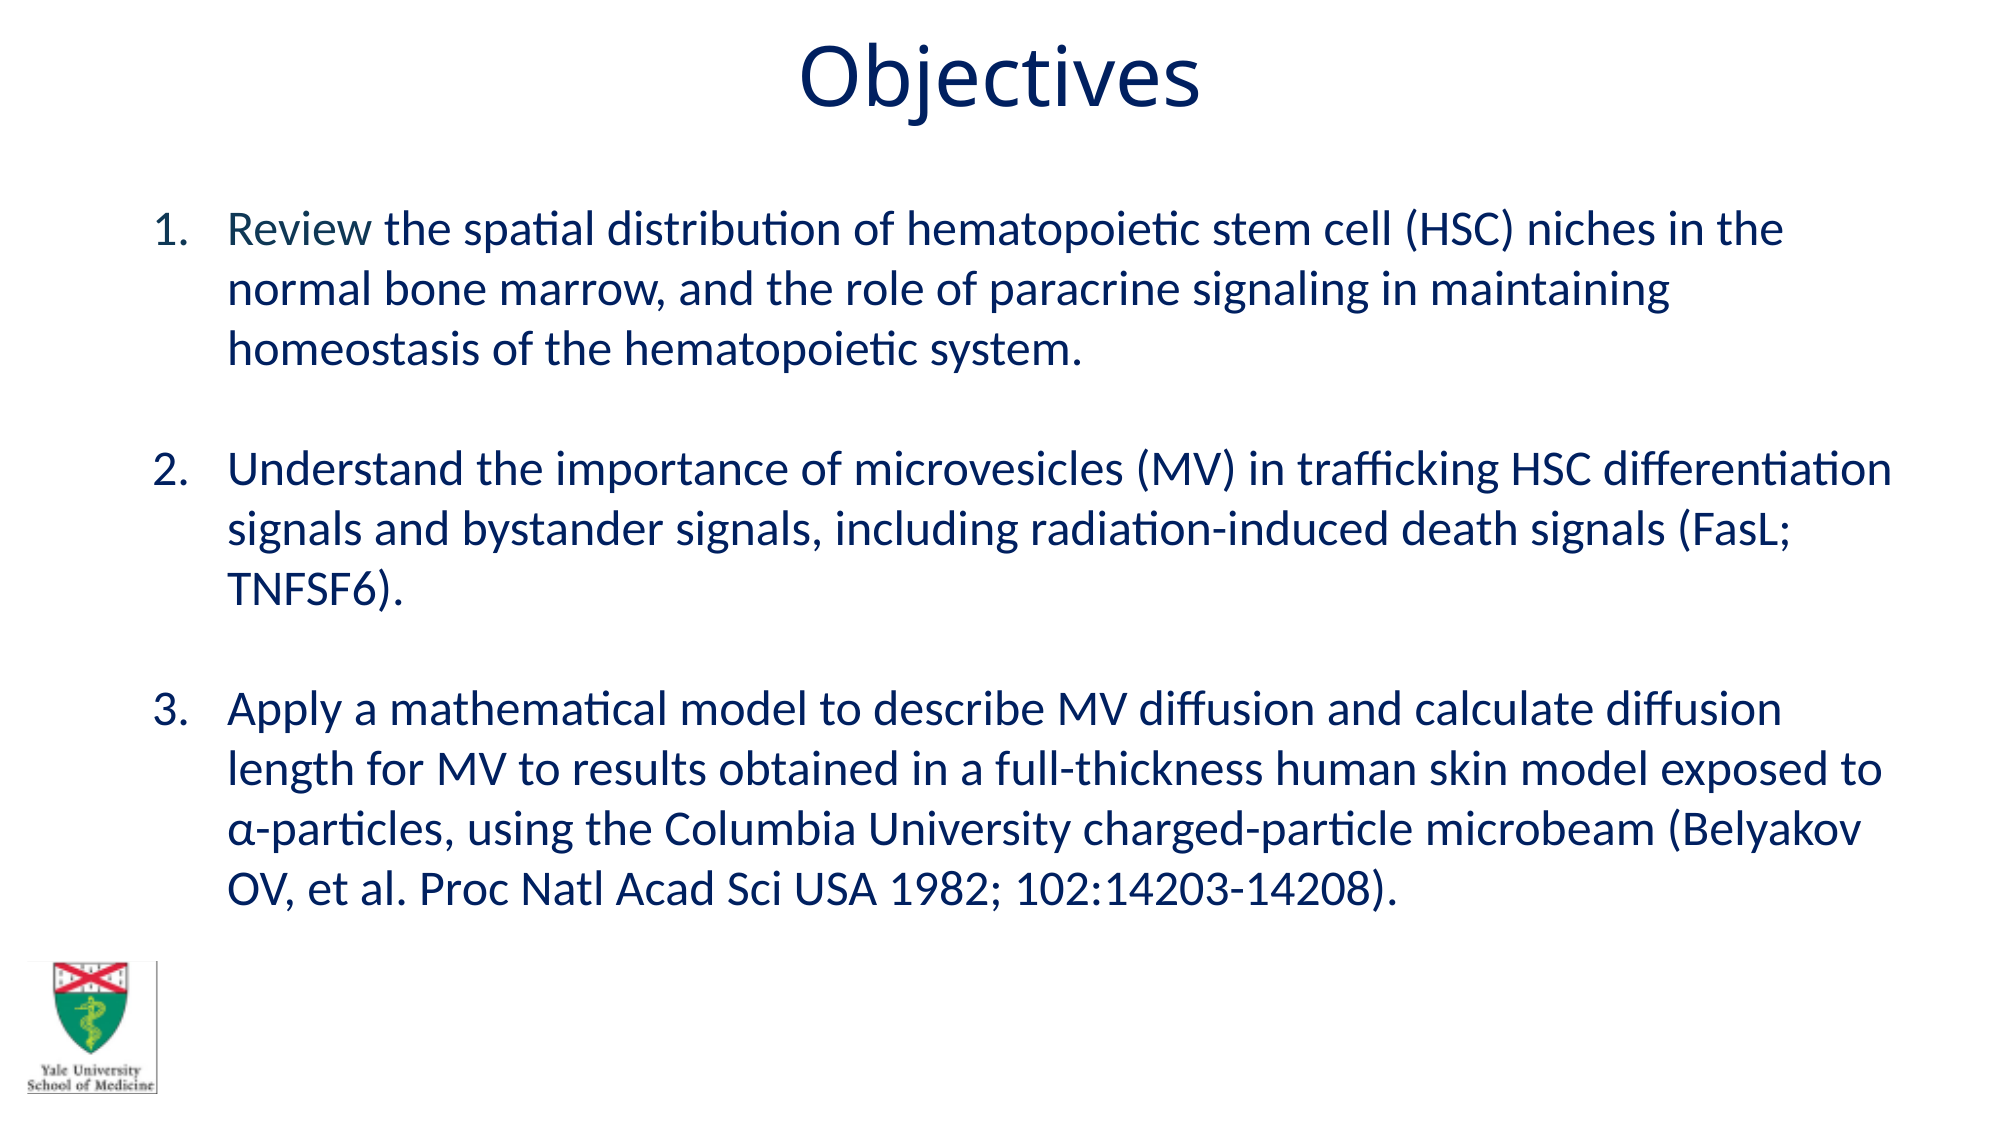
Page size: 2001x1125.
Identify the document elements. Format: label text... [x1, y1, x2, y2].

title Objectives [137, 0, 1863, 187]
picture [27, 961, 158, 1094]
text_box Review the spatial distribution of hematopoietic stem cell (HSC) niches in the normal bone marrow, and the role of paracrine signaling in maintaining homeostasis of the hematopoietic system. Understand the importance of microvesicles (MV) in trafficking HSC differentiation signals and bystander signals, including radiation-induced death signals (FasL; TNFSF6). Apply a mathematical model to describe MV diffusion and calculate diffusion length for MV to results obtained in a full-thickness human skin model exposed to α-particles, using the Columbia University charged-particle microbeam (Belyakov OV, et al. Proc Natl Acad Sci USA 1982; 102:14203-14208). [137, 187, 1932, 923]
